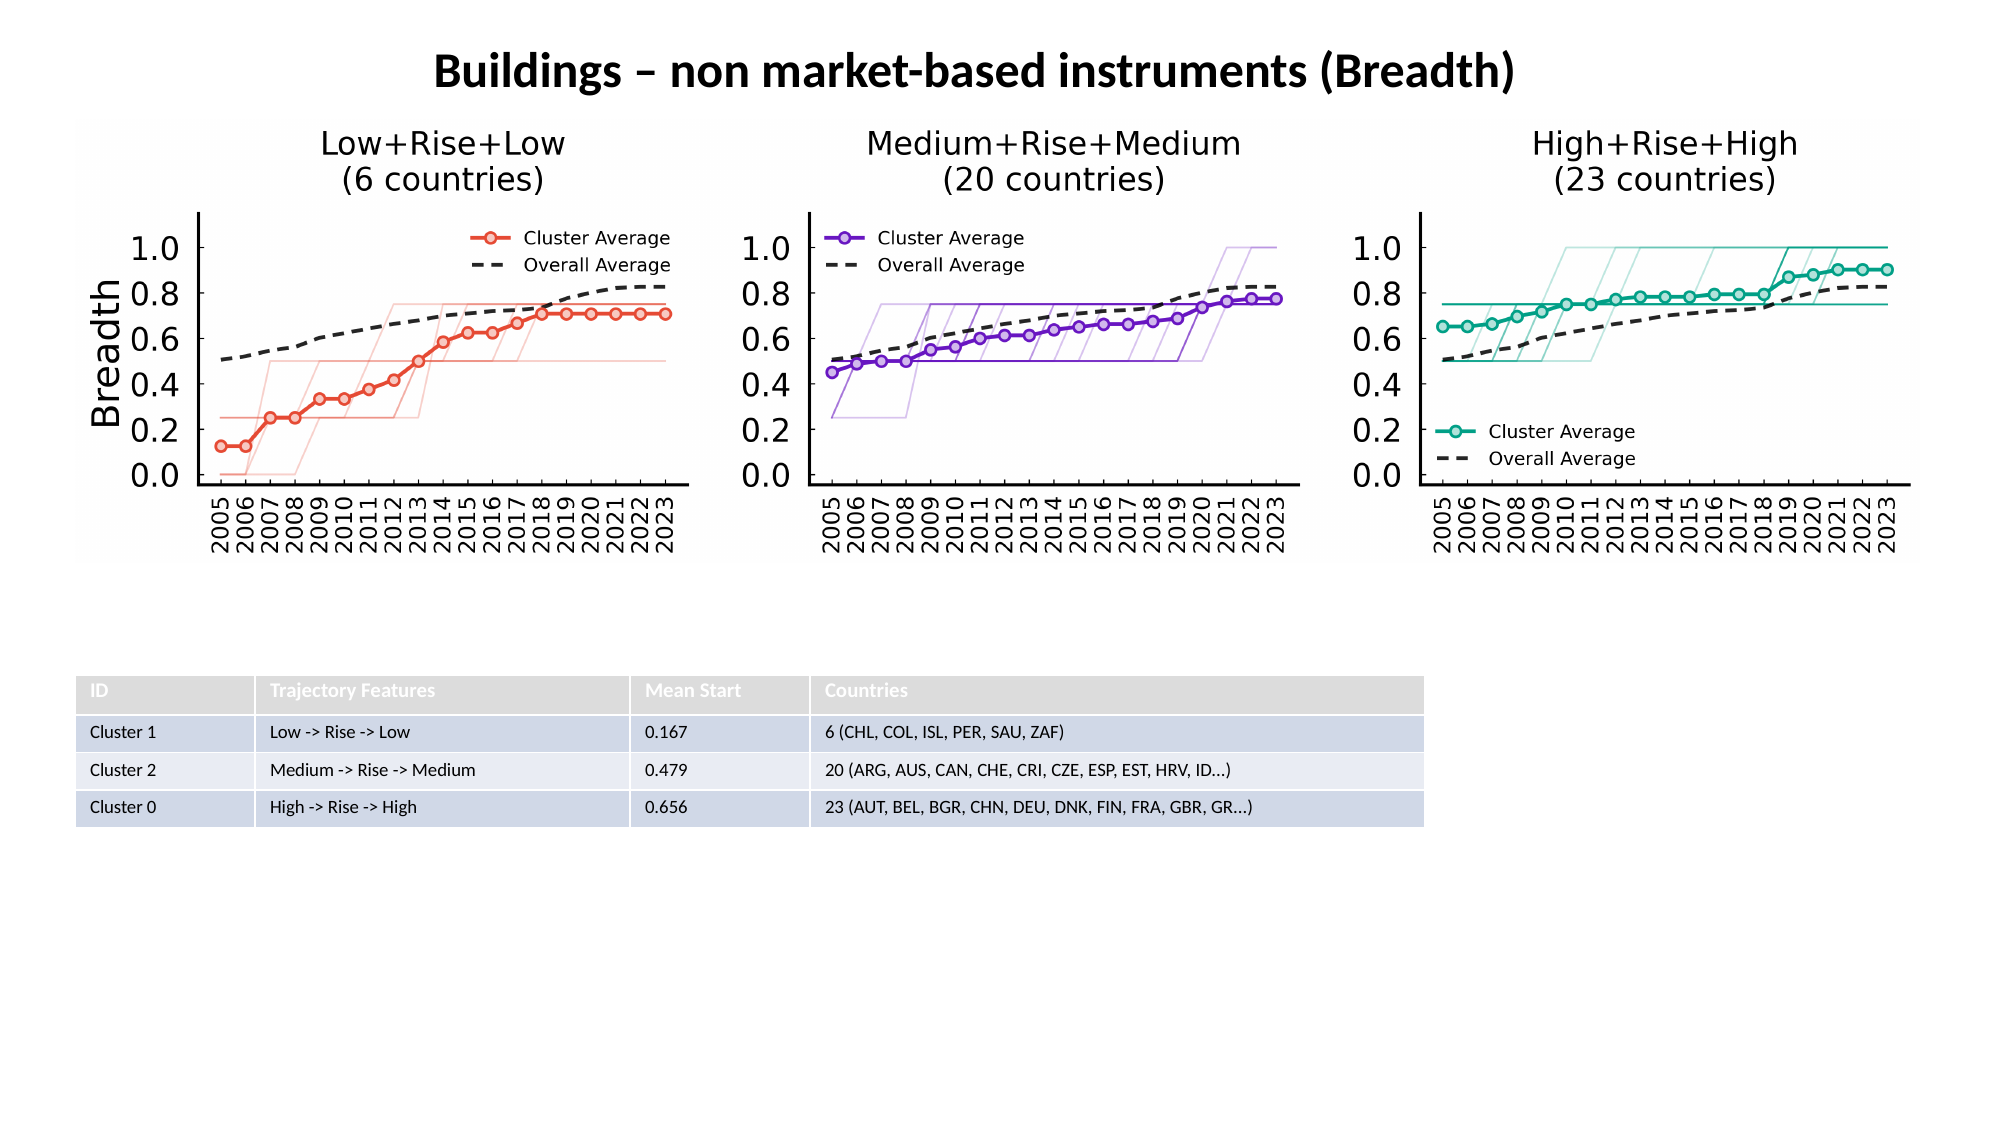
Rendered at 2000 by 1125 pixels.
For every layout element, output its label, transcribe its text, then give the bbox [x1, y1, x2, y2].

table_cell 20 (ARG, AUS, CAN, CHE, CRI, CZE, ESP, EST, HRV, ID...) [811, 753, 1424, 789]
picture [74, 119, 1921, 563]
table_cell Cluster 2 [76, 753, 254, 789]
table_cell 0.656 [631, 791, 809, 827]
text_box Buildings – non market-based instruments (Breadth) [418, 29, 1532, 105]
table_header Trajectory Features [256, 676, 629, 714]
table_cell Medium -> Rise -> Medium [256, 753, 629, 789]
table_cell 0.167 [631, 716, 809, 752]
table_cell Cluster 1 [76, 716, 254, 752]
table_cell High -> Rise -> High [256, 791, 629, 827]
table_header Mean Start [631, 676, 809, 714]
table_cell 6 (CHL, COL, ISL, PER, SAU, ZAF) [811, 716, 1424, 752]
table_header Countries [811, 676, 1424, 714]
table_cell 0.479 [631, 753, 809, 789]
table_header ID [76, 676, 254, 714]
table_cell Low -> Rise -> Low [256, 716, 629, 752]
table_cell 23 (AUT, BEL, BGR, CHN, DEU, DNK, FIN, FRA, GBR, GR...) [811, 791, 1424, 827]
table_cell Cluster 0 [76, 791, 254, 827]
